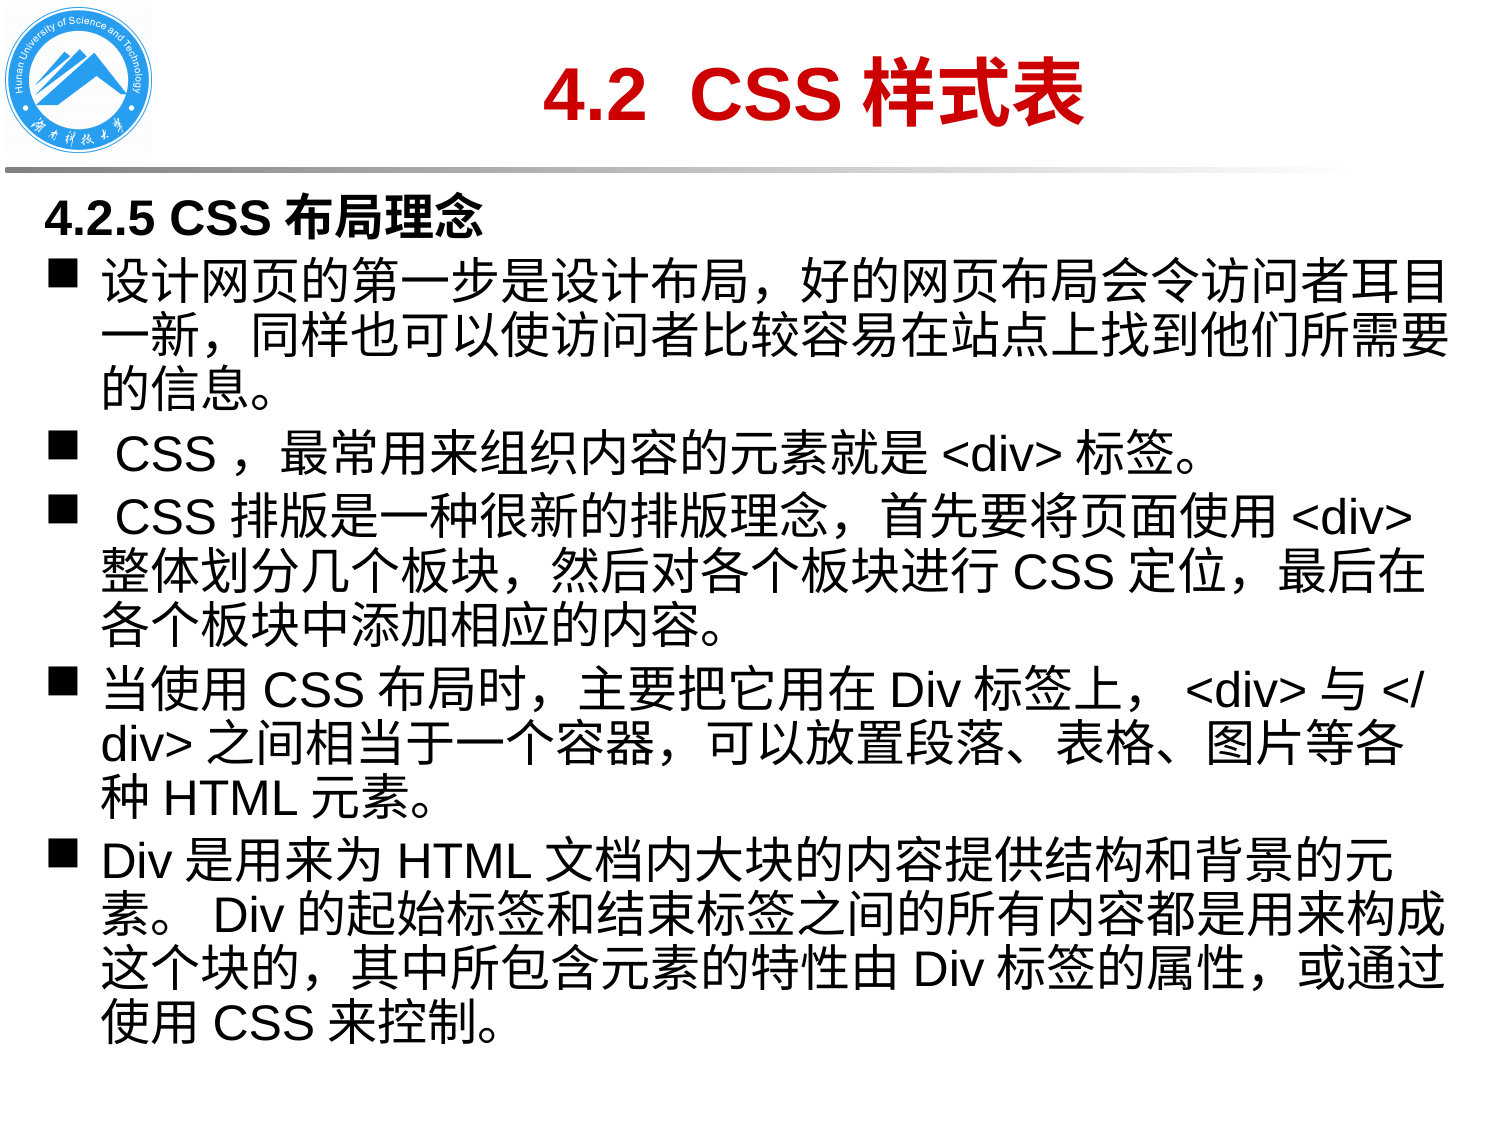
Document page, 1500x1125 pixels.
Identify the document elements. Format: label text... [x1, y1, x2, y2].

list 4.2.5 CSS布局理念 设计网页的第一步是设计布局，好的网页布局会令访问者耳目一新，同样也可以使访问者比较容易在站点上找到他们所需要的信息。 CSS，最常用来组织内容的元素就是<div>标签。 CSS排版是一种很新的排版理念，首先要将页面使用<div>整体划分几个板块，然后对各个板块进行CSS定位，最后在各个板块中添加相应的内容。 当使用CSS布局时，主要把它用在Div标签上，<div>与</div>之间相当于一个容器，可以放置段落、表格、图片等各种HTML元素。 Div是用来为HTML文档内大块的内容提供结构和背景的元素。Div的起始标签和结束标签之间的所有内容都是用来构成这个块的，其中所包含元素的特性由Div标签的属性，或通过使用CSS来控制。 [29, 184, 1471, 1083]
title 4.2 CSS样式表 [159, 30, 1471, 150]
picture [5, 7, 152, 153]
